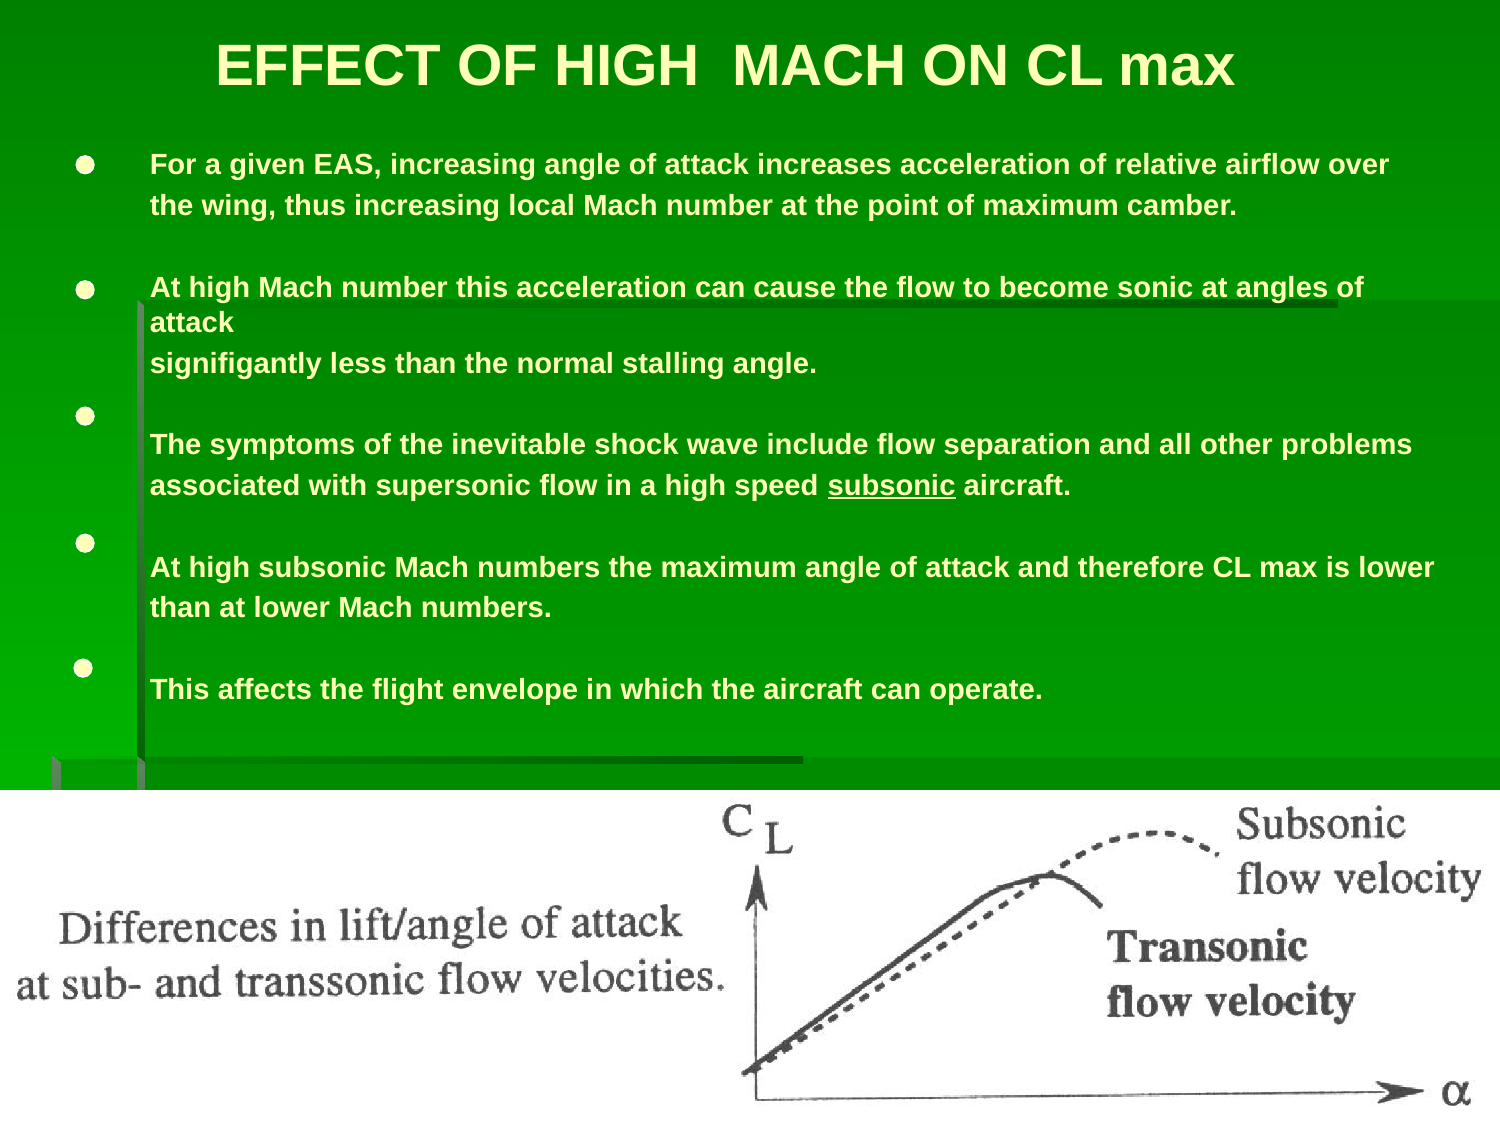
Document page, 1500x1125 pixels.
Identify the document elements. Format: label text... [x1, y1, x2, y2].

text_box [76, 280, 94, 299]
text_box [76, 534, 94, 553]
picture [0, 790, 1500, 1125]
title EFFECT OF HIGH MACH ON CL max [200, 15, 1293, 109]
text_box [74, 659, 92, 678]
text_box [76, 155, 94, 174]
text_box For a given EAS, increasing angle of attack increases acceleration of relative airflow over the wing, thus increasing local Mach number at the point of maximum camber. At high Mach number this acceleration can cause the flow to become sonic at angles of attack signifigantly less than the normal stalling angle. The symptoms of the inevitable shock wave include flow separation and all other problems associated with supersonic flow in a high speed subsonic aircraft. At high subsonic Mach numbers the maximum angle of attack and therefore CL max is lower than at lower Mach numbers. This affects the flight envelope in which the aircraft can operate. [134, 138, 1464, 692]
text_box [76, 407, 94, 425]
